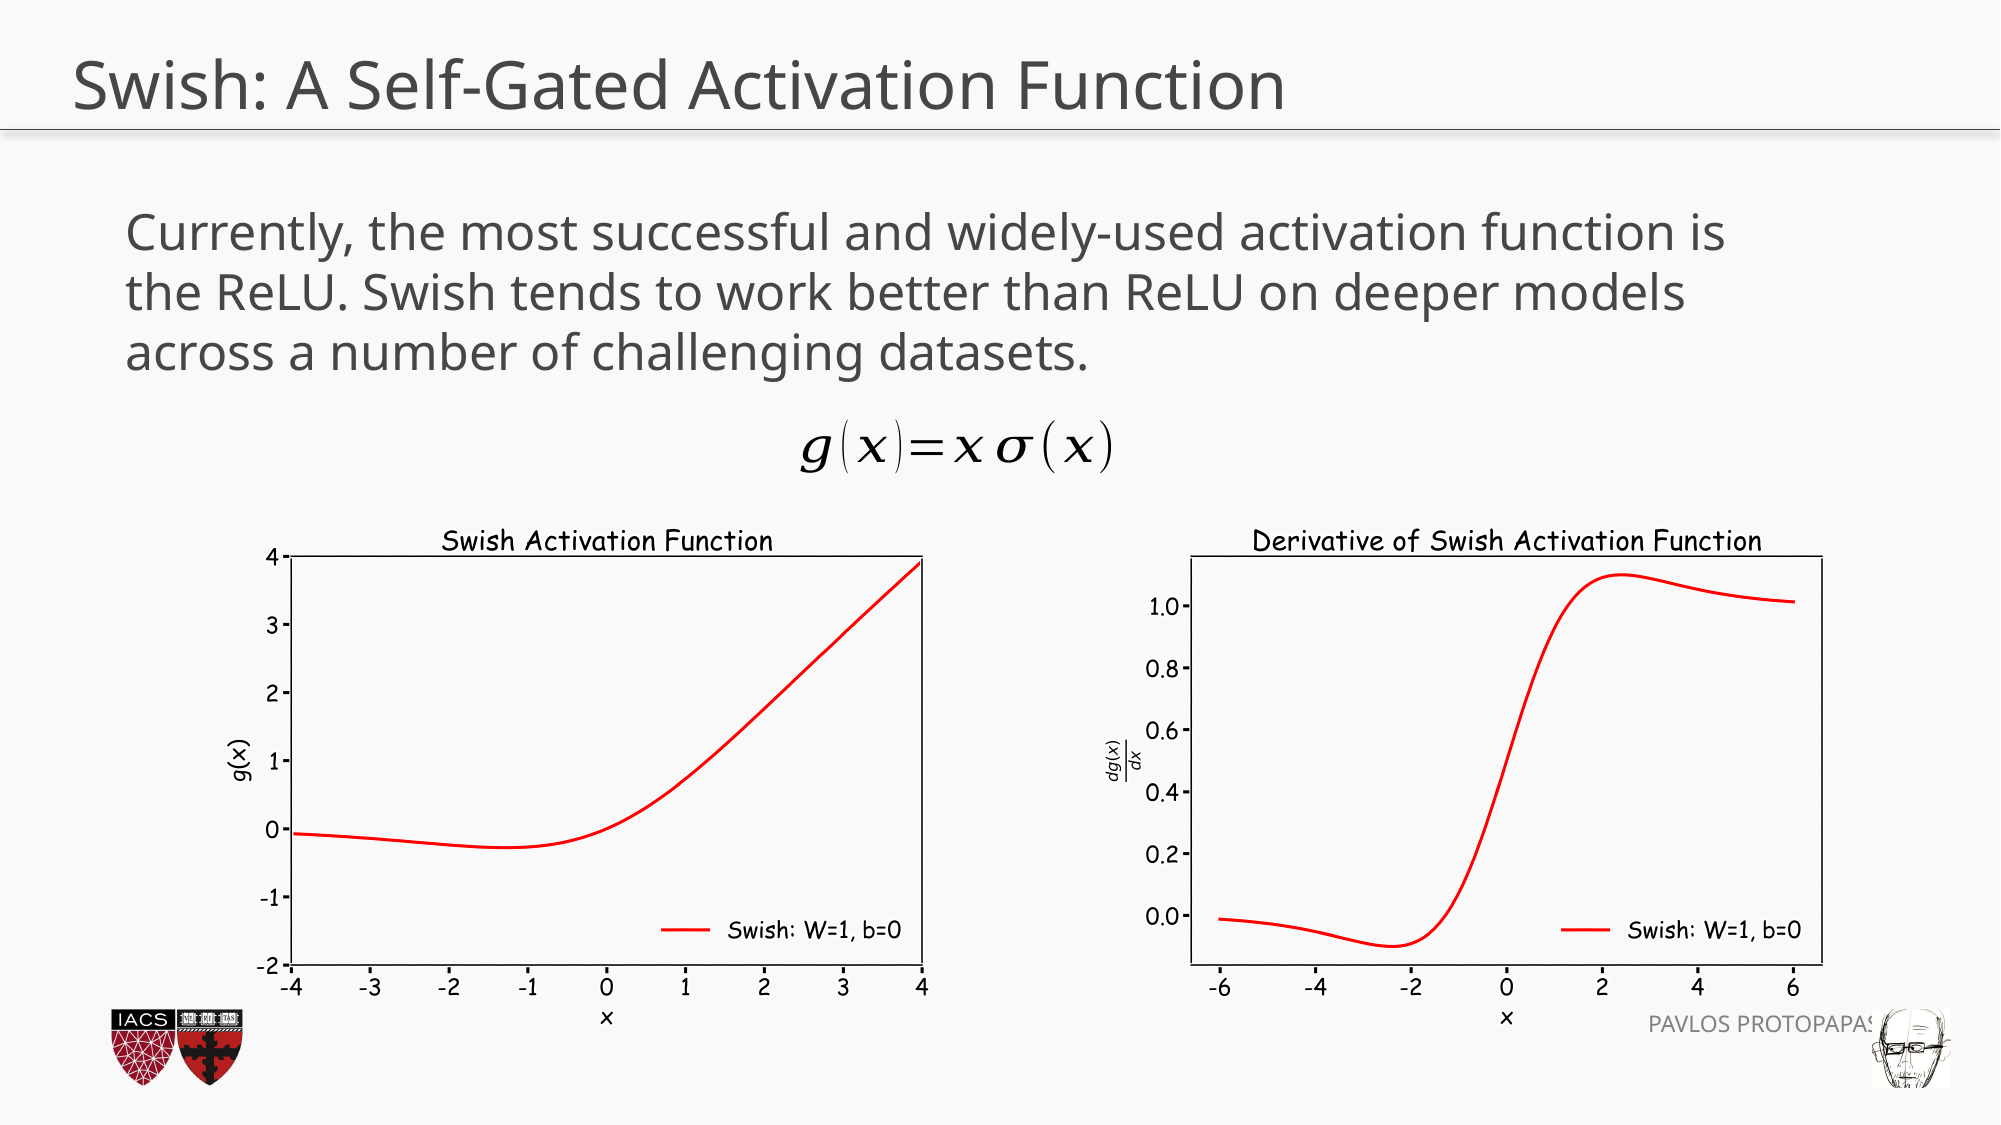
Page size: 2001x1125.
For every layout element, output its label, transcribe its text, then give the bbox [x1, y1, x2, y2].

picture [109, 483, 1951, 1088]
title Swish: A Self-Gated Activation Function [57, 35, 1943, 162]
text_box Currently, the most successful and widely-used activation function is the ReLU. Swish tends to work better than ReLU on deeper models across a number of challenging datasets. [111, 193, 1806, 540]
